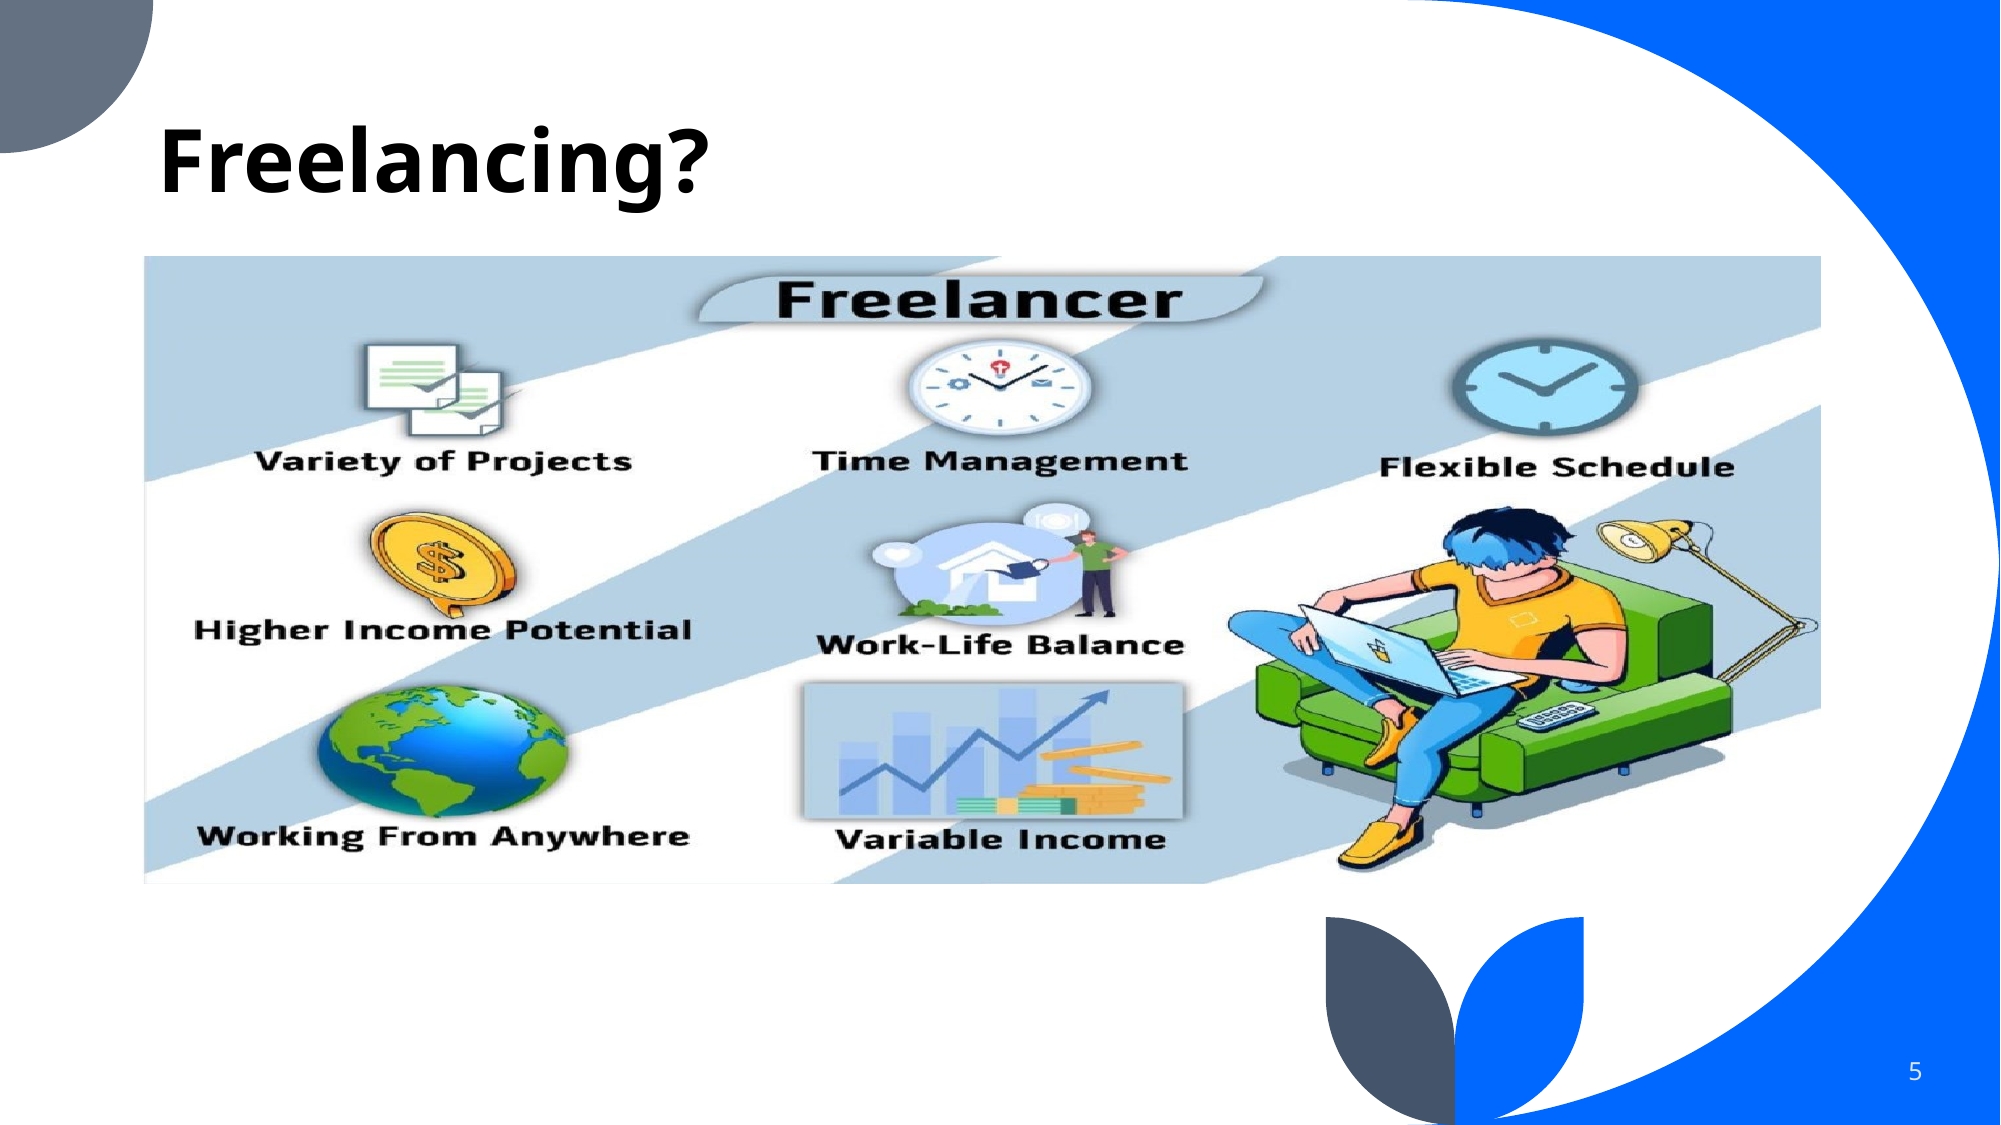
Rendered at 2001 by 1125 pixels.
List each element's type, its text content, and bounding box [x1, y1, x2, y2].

title Freelancing? [142, 73, 1747, 217]
picture [142, 256, 1821, 884]
slide_number 5 [1665, 1042, 1938, 1103]
